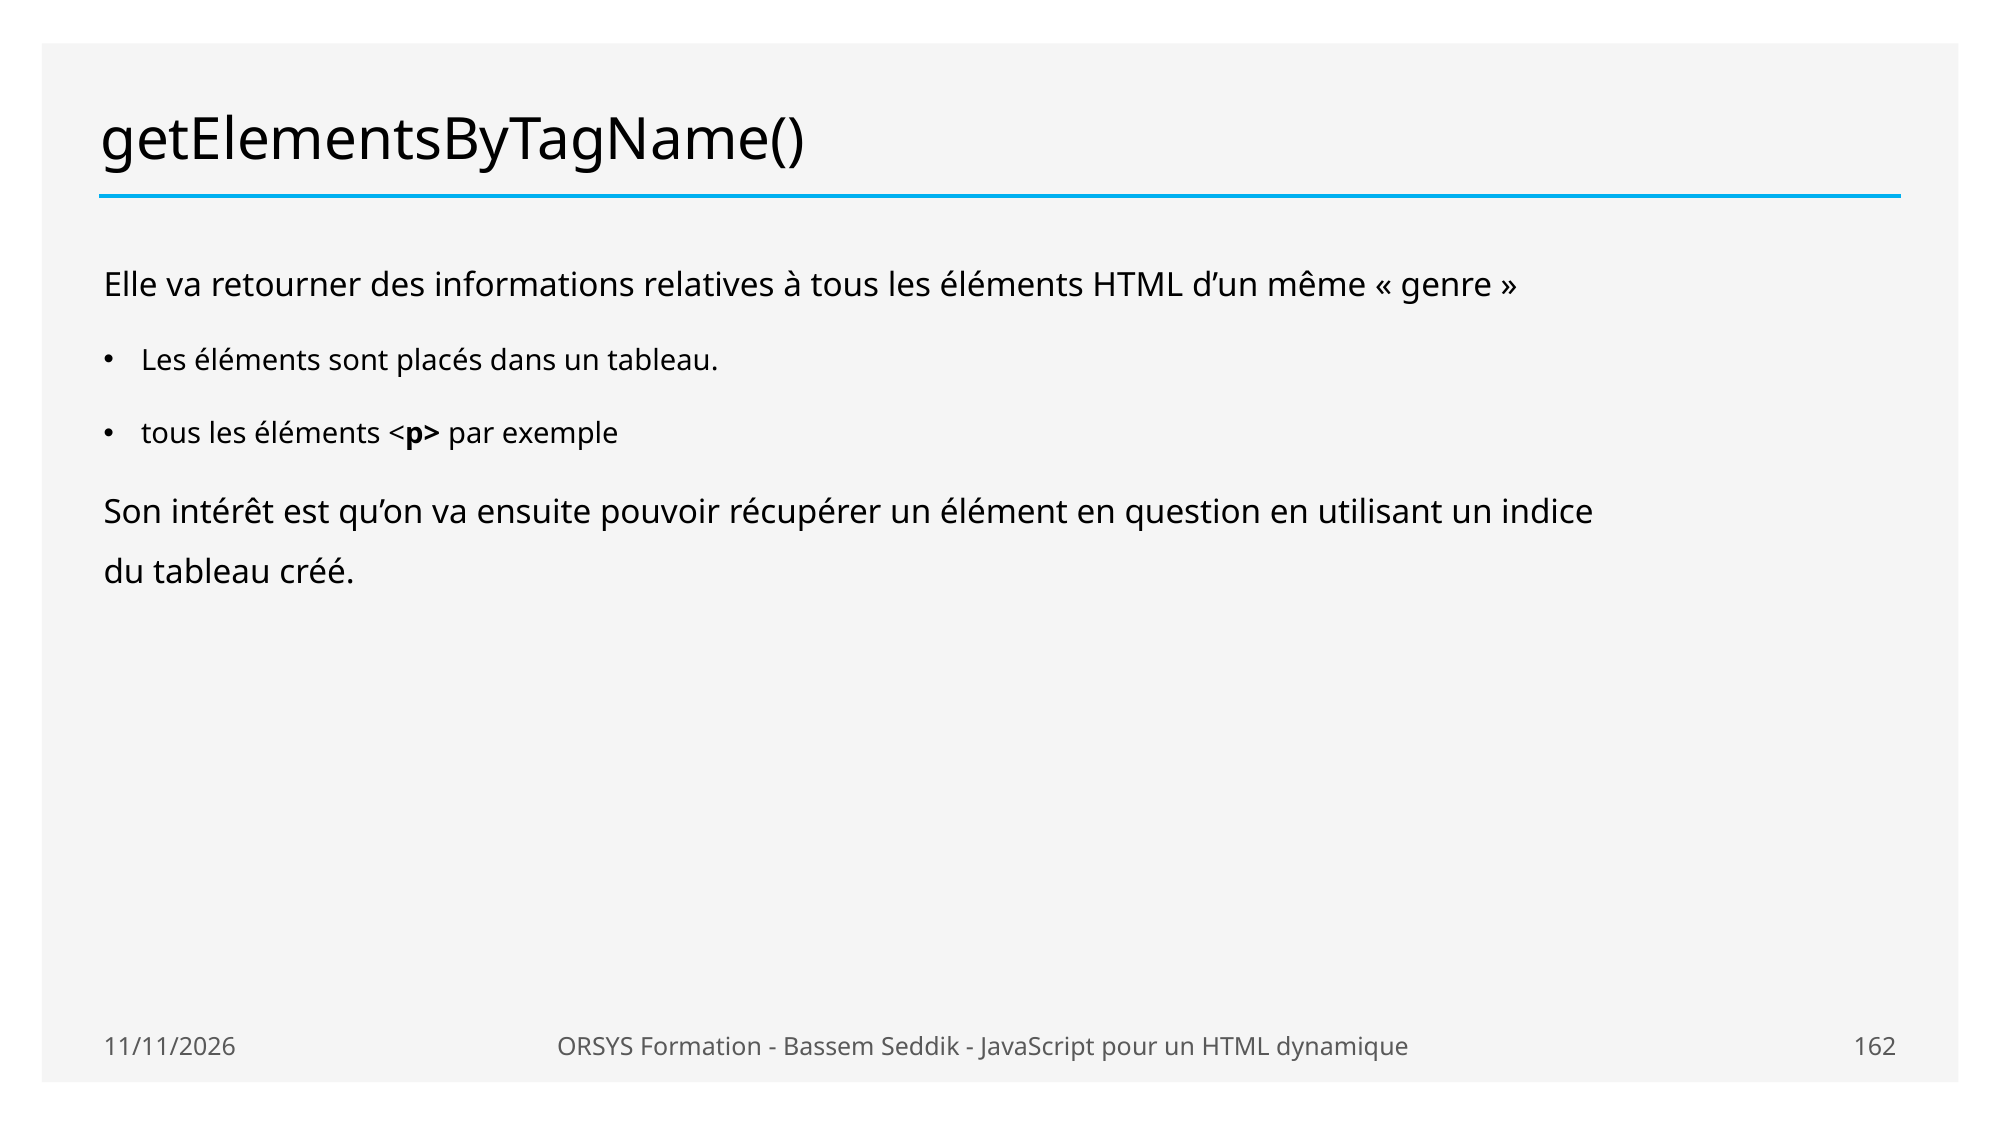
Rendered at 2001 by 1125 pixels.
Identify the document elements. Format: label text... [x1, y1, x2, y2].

list Elle va retourner des informations relatives à tous les éléments HTML d’un même « genre » Les éléments sont placés dans un tableau. tous les éléments <p> par exemple Son intérêt est qu’on va ensuite pouvoir récupérer un élément en question en utilisant un indice du tableau créé. [88, 235, 1627, 982]
slide_number 162 [1626, 1017, 1912, 1078]
footer ORSYS Formation - Bassem Seddik - JavaScript pour un HTML dynamique [340, 1017, 1626, 1078]
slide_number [88, 1017, 340, 1078]
title getElementsByTagName() [85, 73, 1888, 179]
